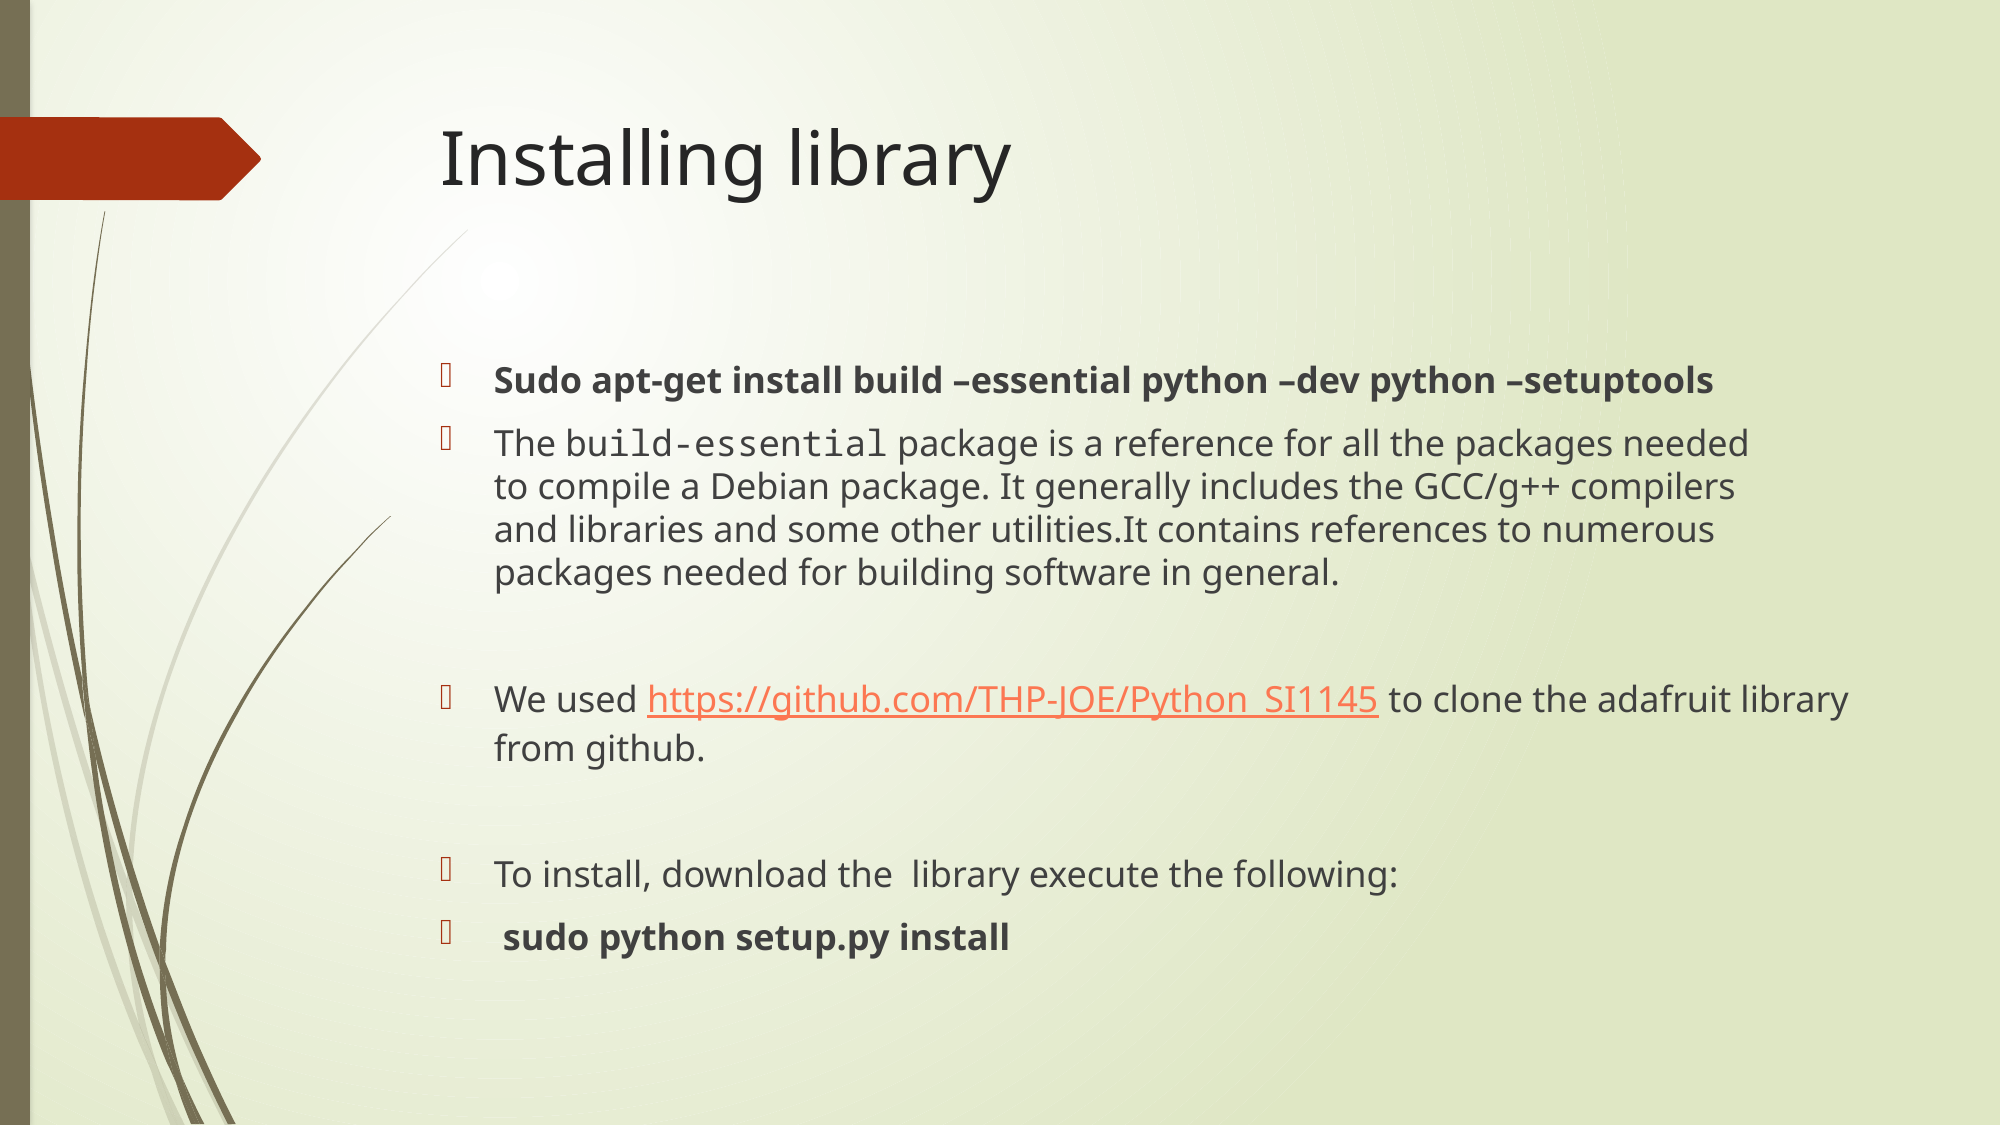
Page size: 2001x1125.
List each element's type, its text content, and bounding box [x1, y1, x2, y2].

title Installing library [425, 102, 1888, 313]
list Sudo apt-get install build –essential python –dev python –setuptools The build-essential package is a reference for all the packages needed to compile a Debian package. It generally includes the GCC/g++ compilers and libraries and some other utilities.It contains references to numerous packages needed for building software in general. We used https://github.com/THP-JOE/Python_SI1145 to clone the adafruit library from github. To install, download the library execute the following: sudo python setup.py install [424, 350, 1888, 970]
